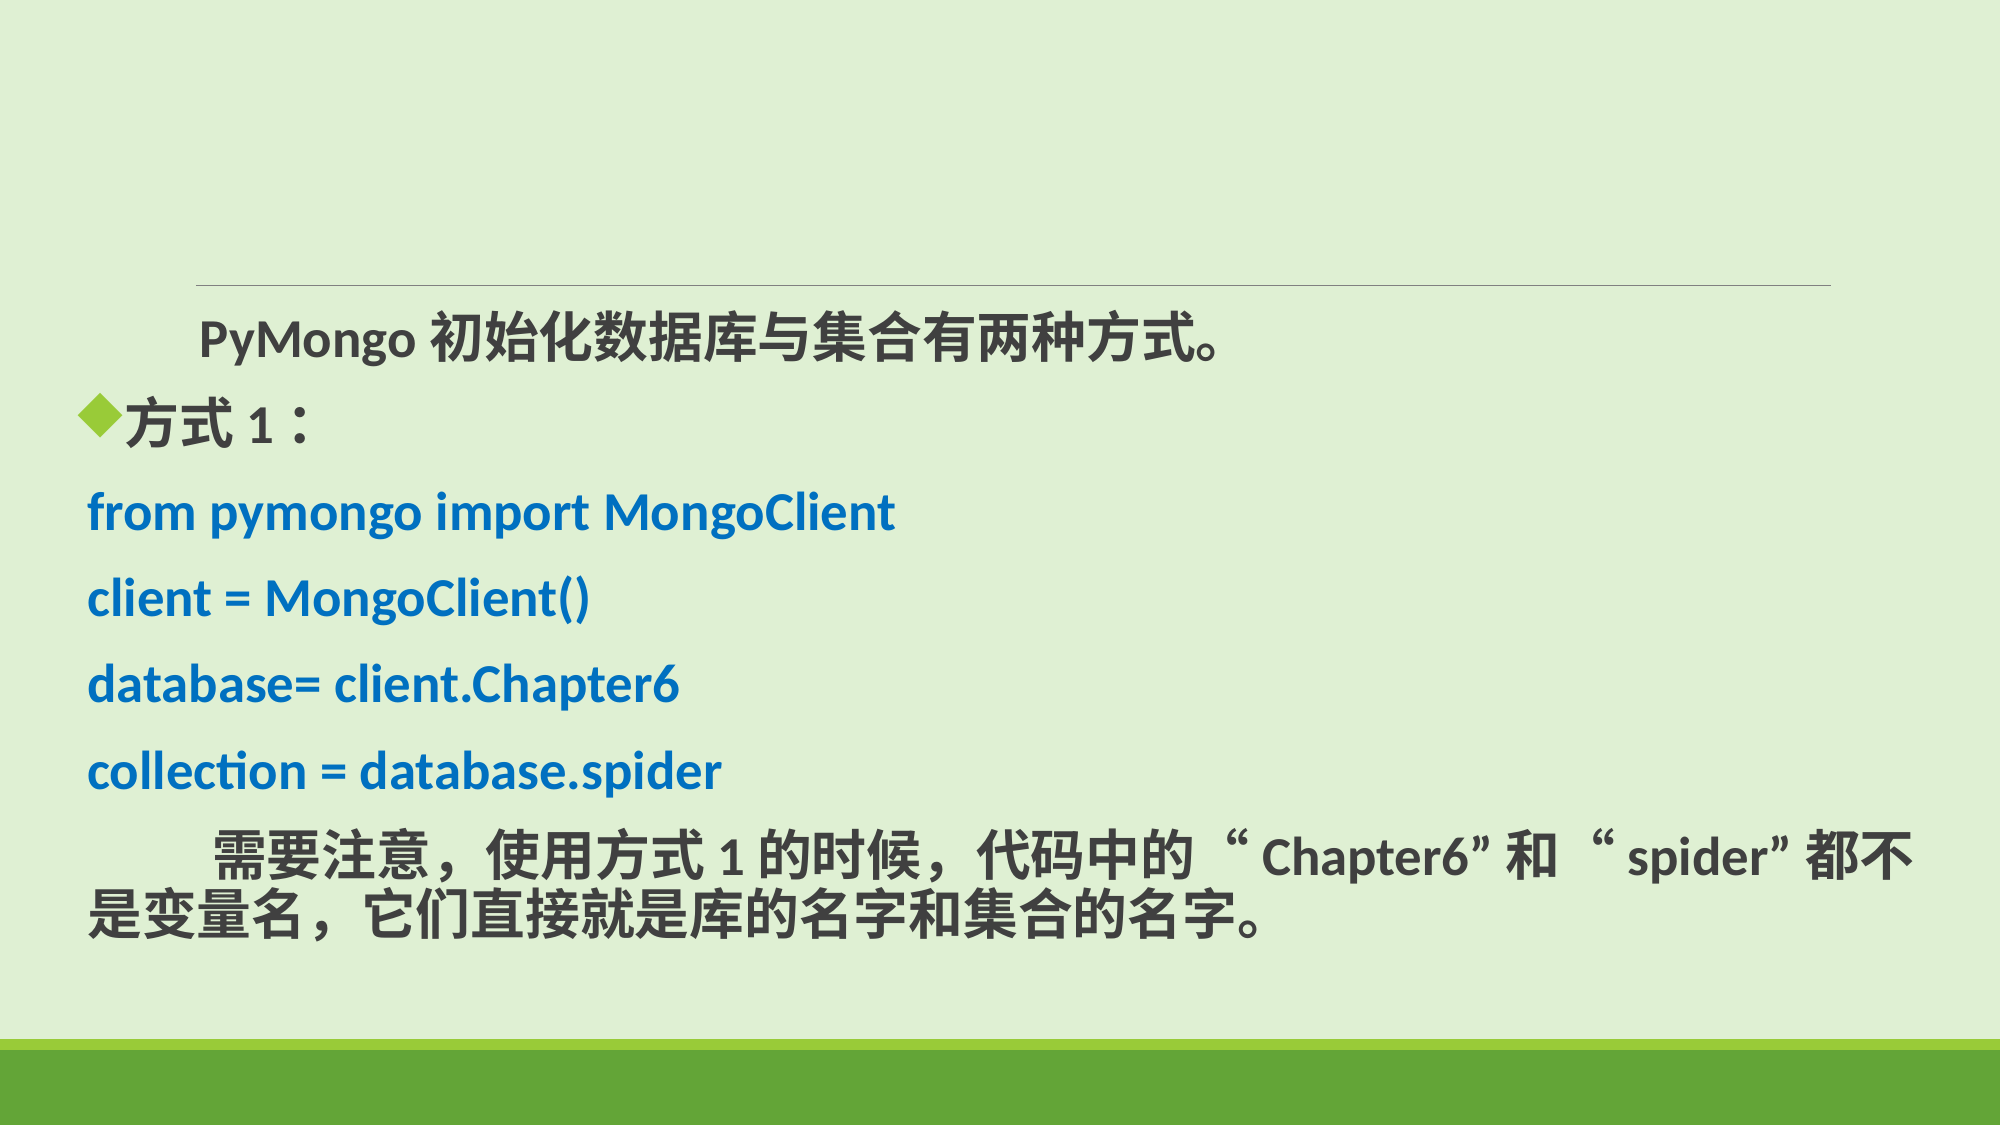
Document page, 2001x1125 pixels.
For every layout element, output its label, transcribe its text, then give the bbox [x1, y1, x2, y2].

list PyMongo初始化数据库与集合有两种方式。 方式1： from pymongo import MongoClient client = MongoClient() database= client.Chapter6 collection = database.spider 需要注意，使用方式1的时候，代码中的“Chapter6”和“spider”都不是变量名，它们直接就是库的名字和集合的名字。 [73, 302, 1919, 963]
